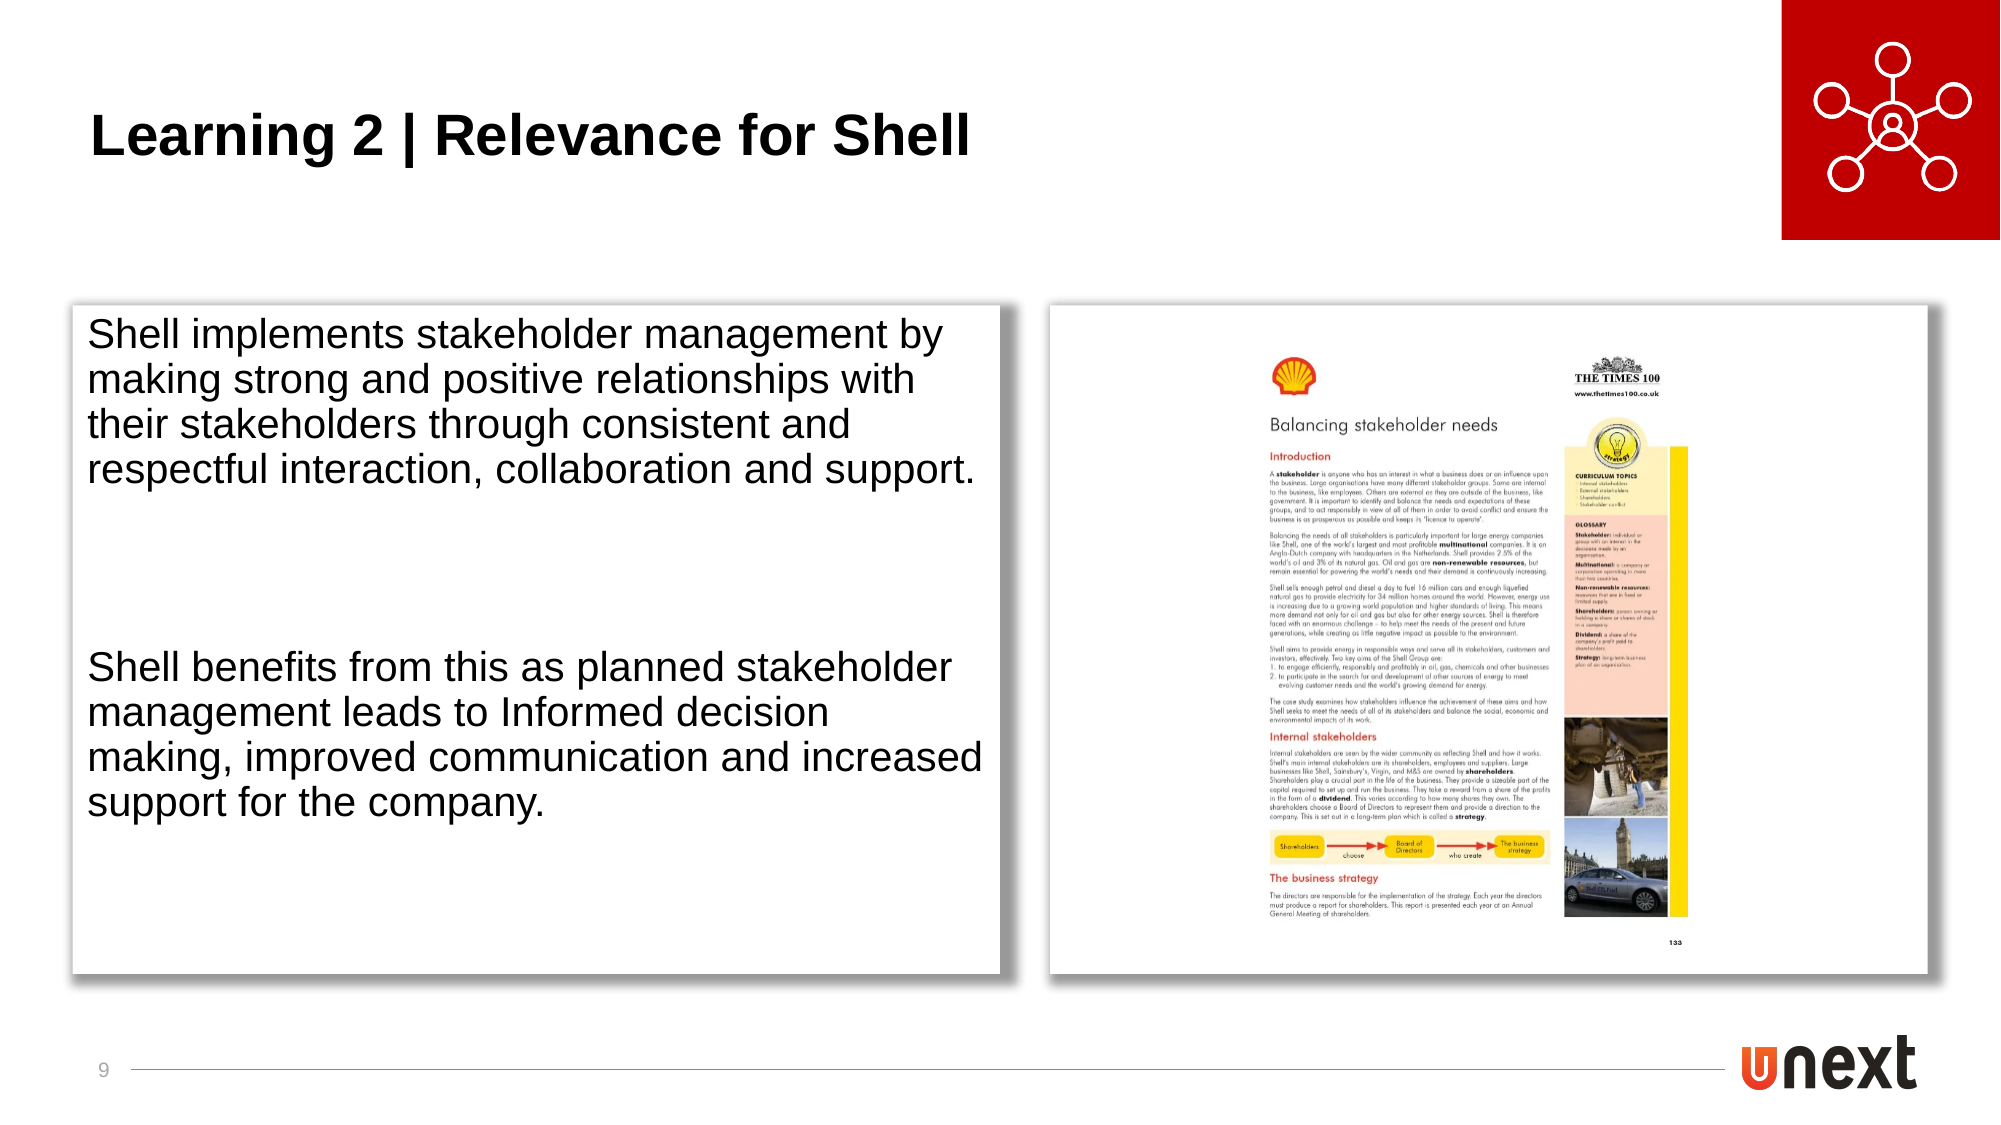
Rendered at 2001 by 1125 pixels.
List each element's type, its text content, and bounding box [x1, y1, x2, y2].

text_box [1050, 305, 1928, 974]
text_box Shell implements stakeholder management by making strong and positive relationships with their stakeholders through consistent and respectful interaction, collaboration and support. Shell benefits from this as planned stakeholder management leads to Informed decision making, improved communication and increased support for the company. [72, 305, 1000, 974]
picture [1215, 324, 1688, 955]
picture [1795, 19, 1990, 214]
text_box [1781, 0, 2000, 241]
slide_number 9 [48, 1047, 110, 1091]
title Learning 2 | Relevance for Shell [76, 78, 1795, 196]
picture [1742, 1035, 1917, 1090]
